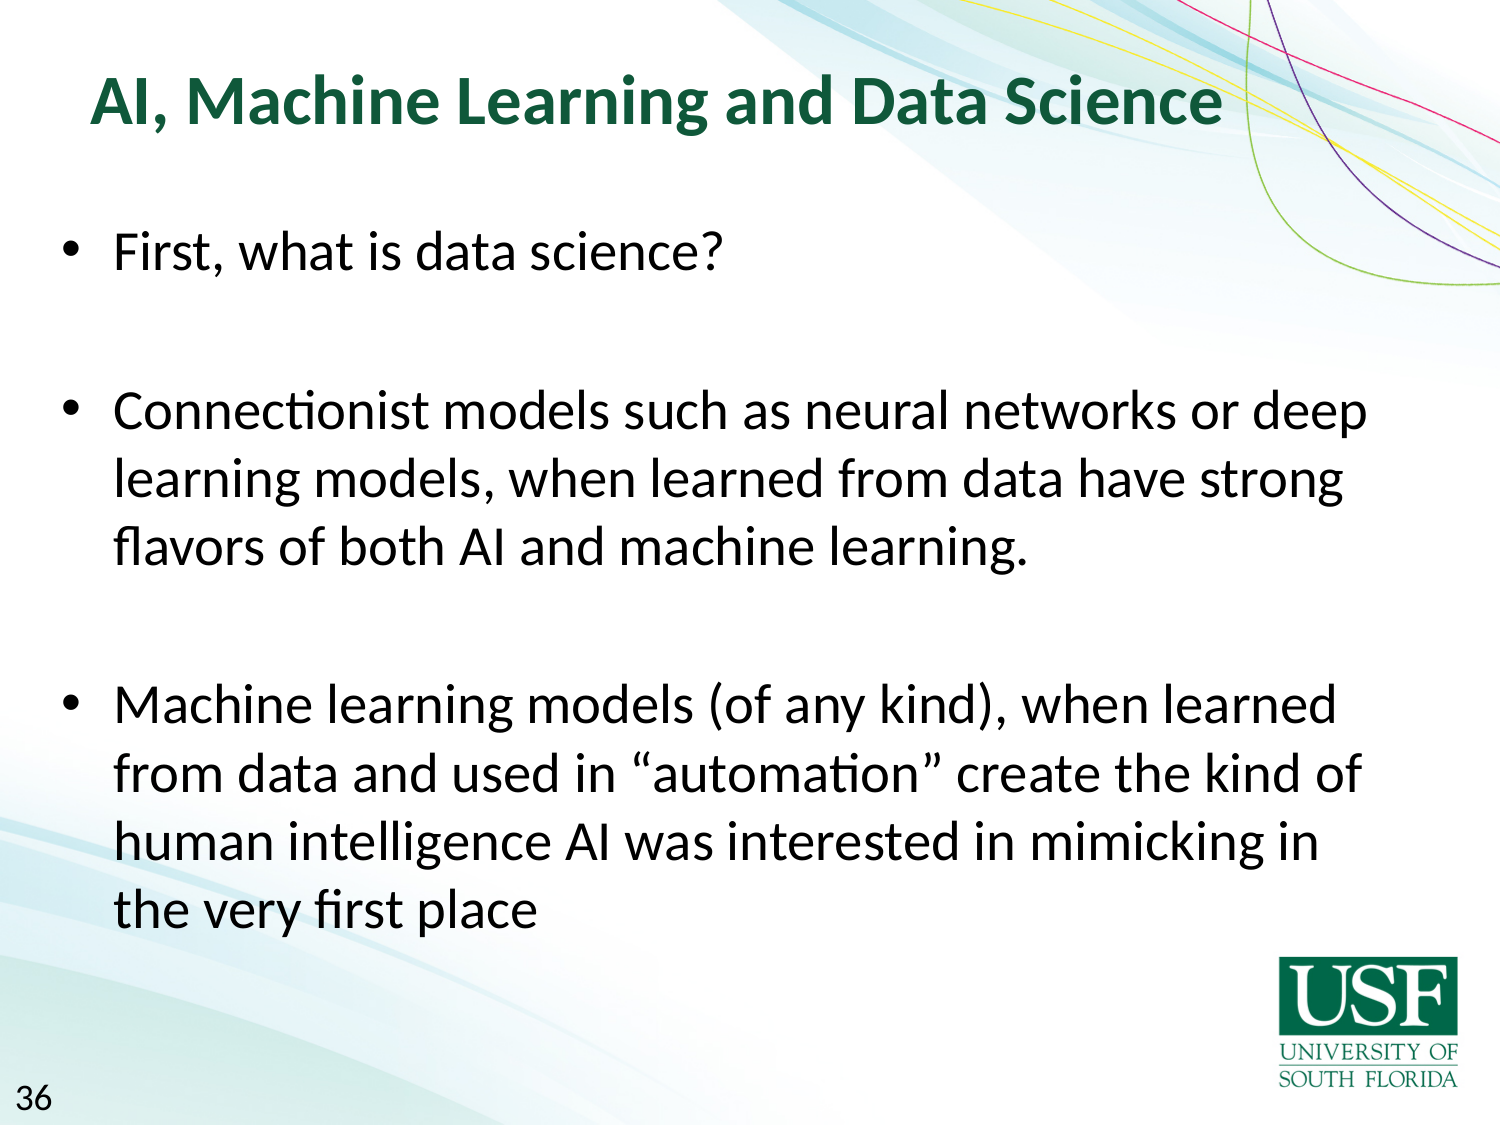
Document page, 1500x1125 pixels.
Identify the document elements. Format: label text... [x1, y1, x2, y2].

list First, what is data science? Connectionist models such as neural networks or deep learning models, when learned from data have strong flavors of both AI and machine learning. Machine learning models (of any kind), when learned from data and used in “automation” create the kind of human intelligence AI was interested in mimicking in the very first place [46, 206, 1397, 949]
picture [0, 0, 1500, 1125]
title AI, Machine Learning and Data Science [75, 45, 1425, 147]
slide_number 36 [0, 1065, 350, 1125]
